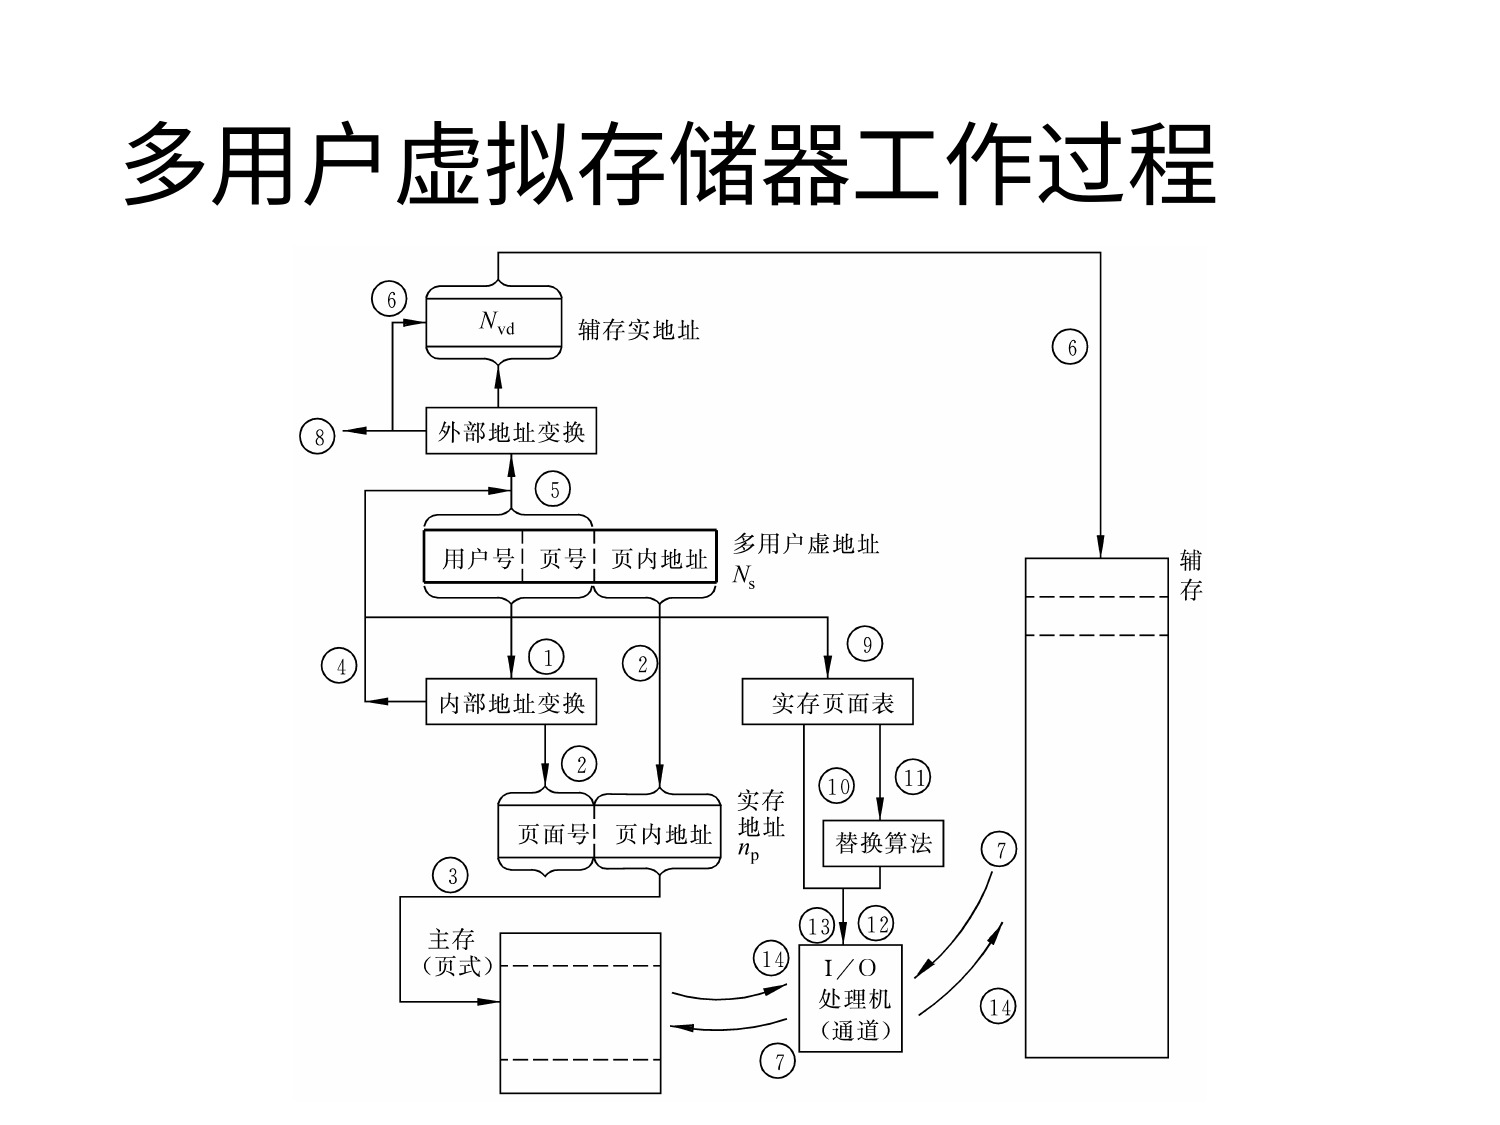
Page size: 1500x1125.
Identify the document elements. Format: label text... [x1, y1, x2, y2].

picture [293, 245, 1207, 1102]
title 多用户虚拟存储器工作过程 [103, 59, 1397, 278]
